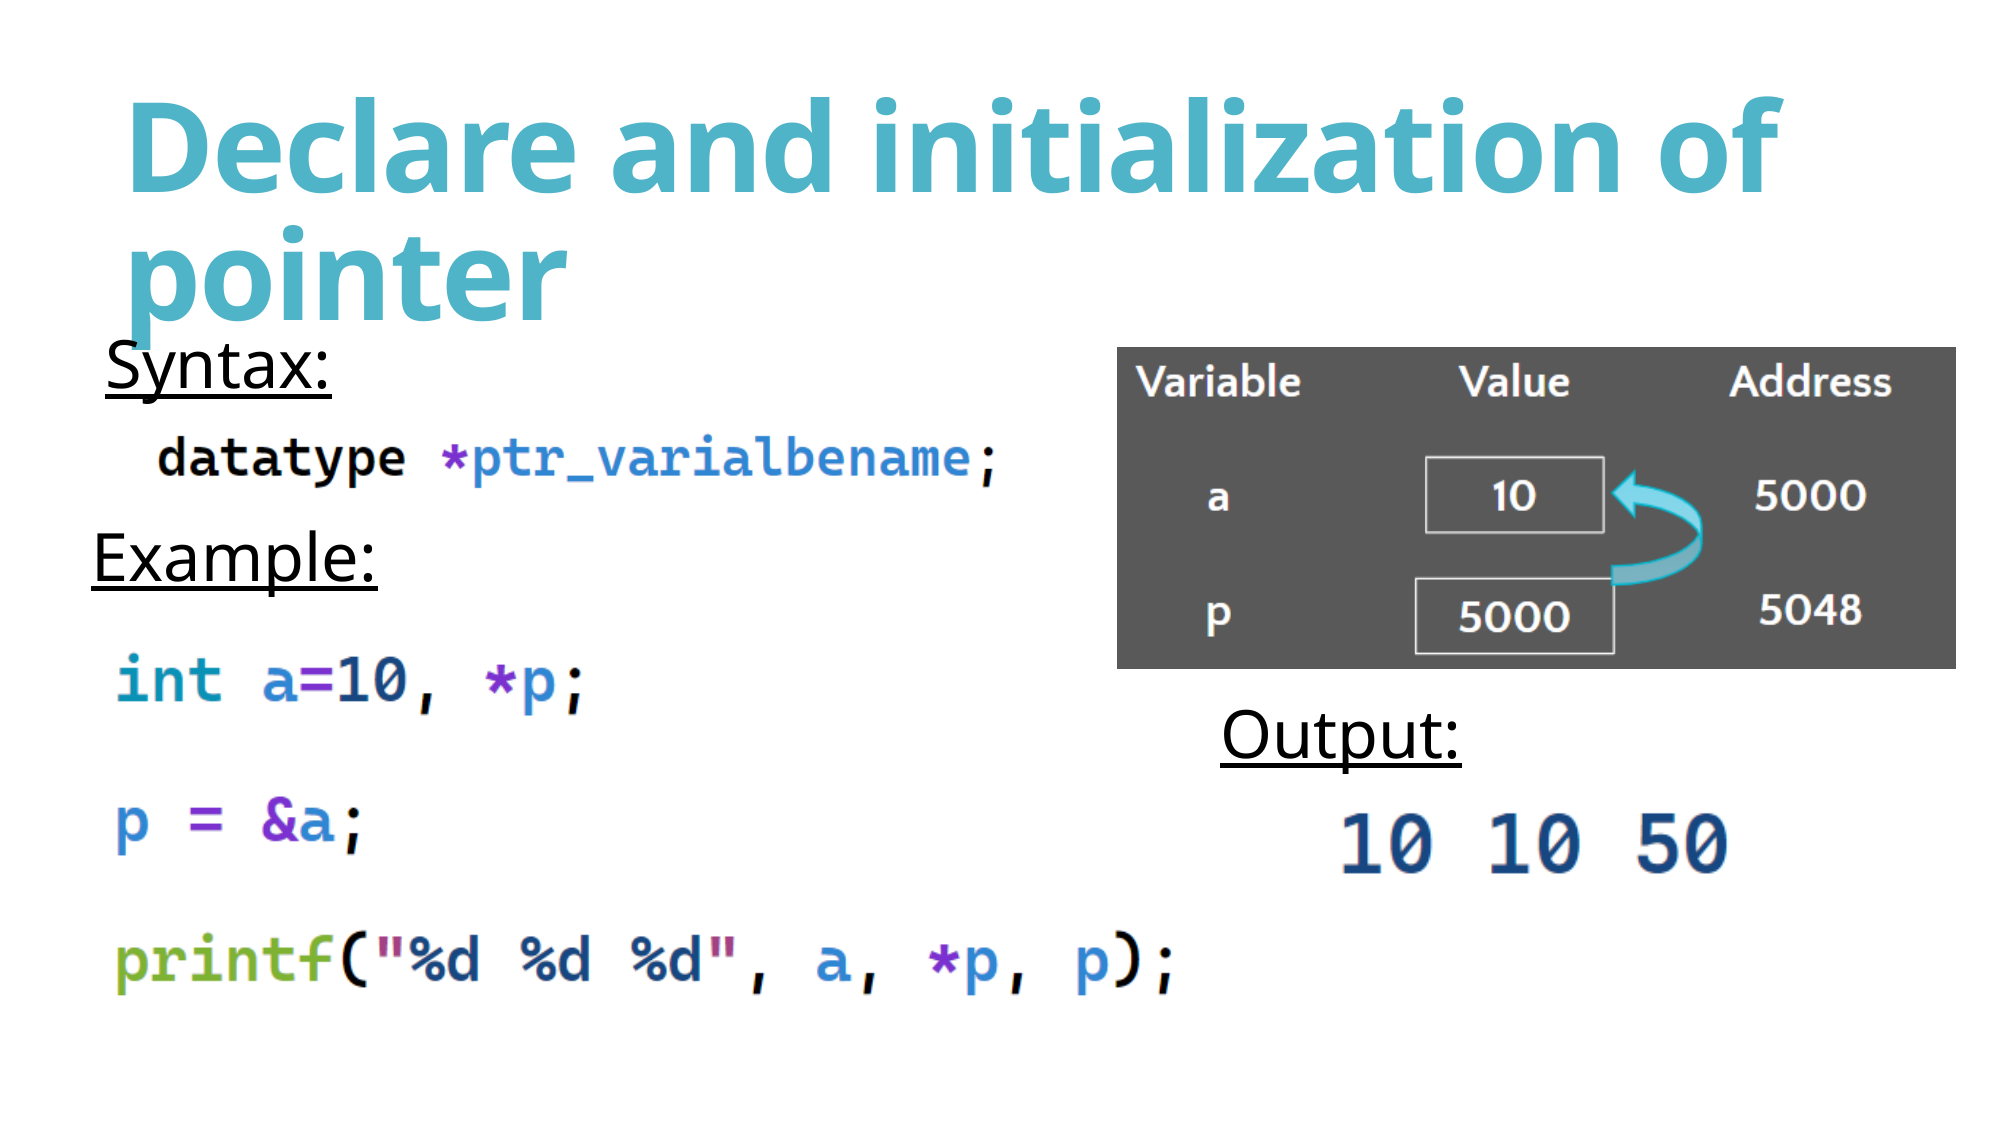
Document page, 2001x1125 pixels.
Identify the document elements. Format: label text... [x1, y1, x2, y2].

title Declare and initialization of pointer [107, 81, 1875, 354]
text_box Syntax: [90, 314, 347, 410]
picture [1324, 779, 1745, 897]
picture [107, 347, 1957, 1021]
picture [146, 428, 1011, 495]
text_box Example: [76, 507, 393, 602]
text_box Output: [1205, 683, 1477, 779]
